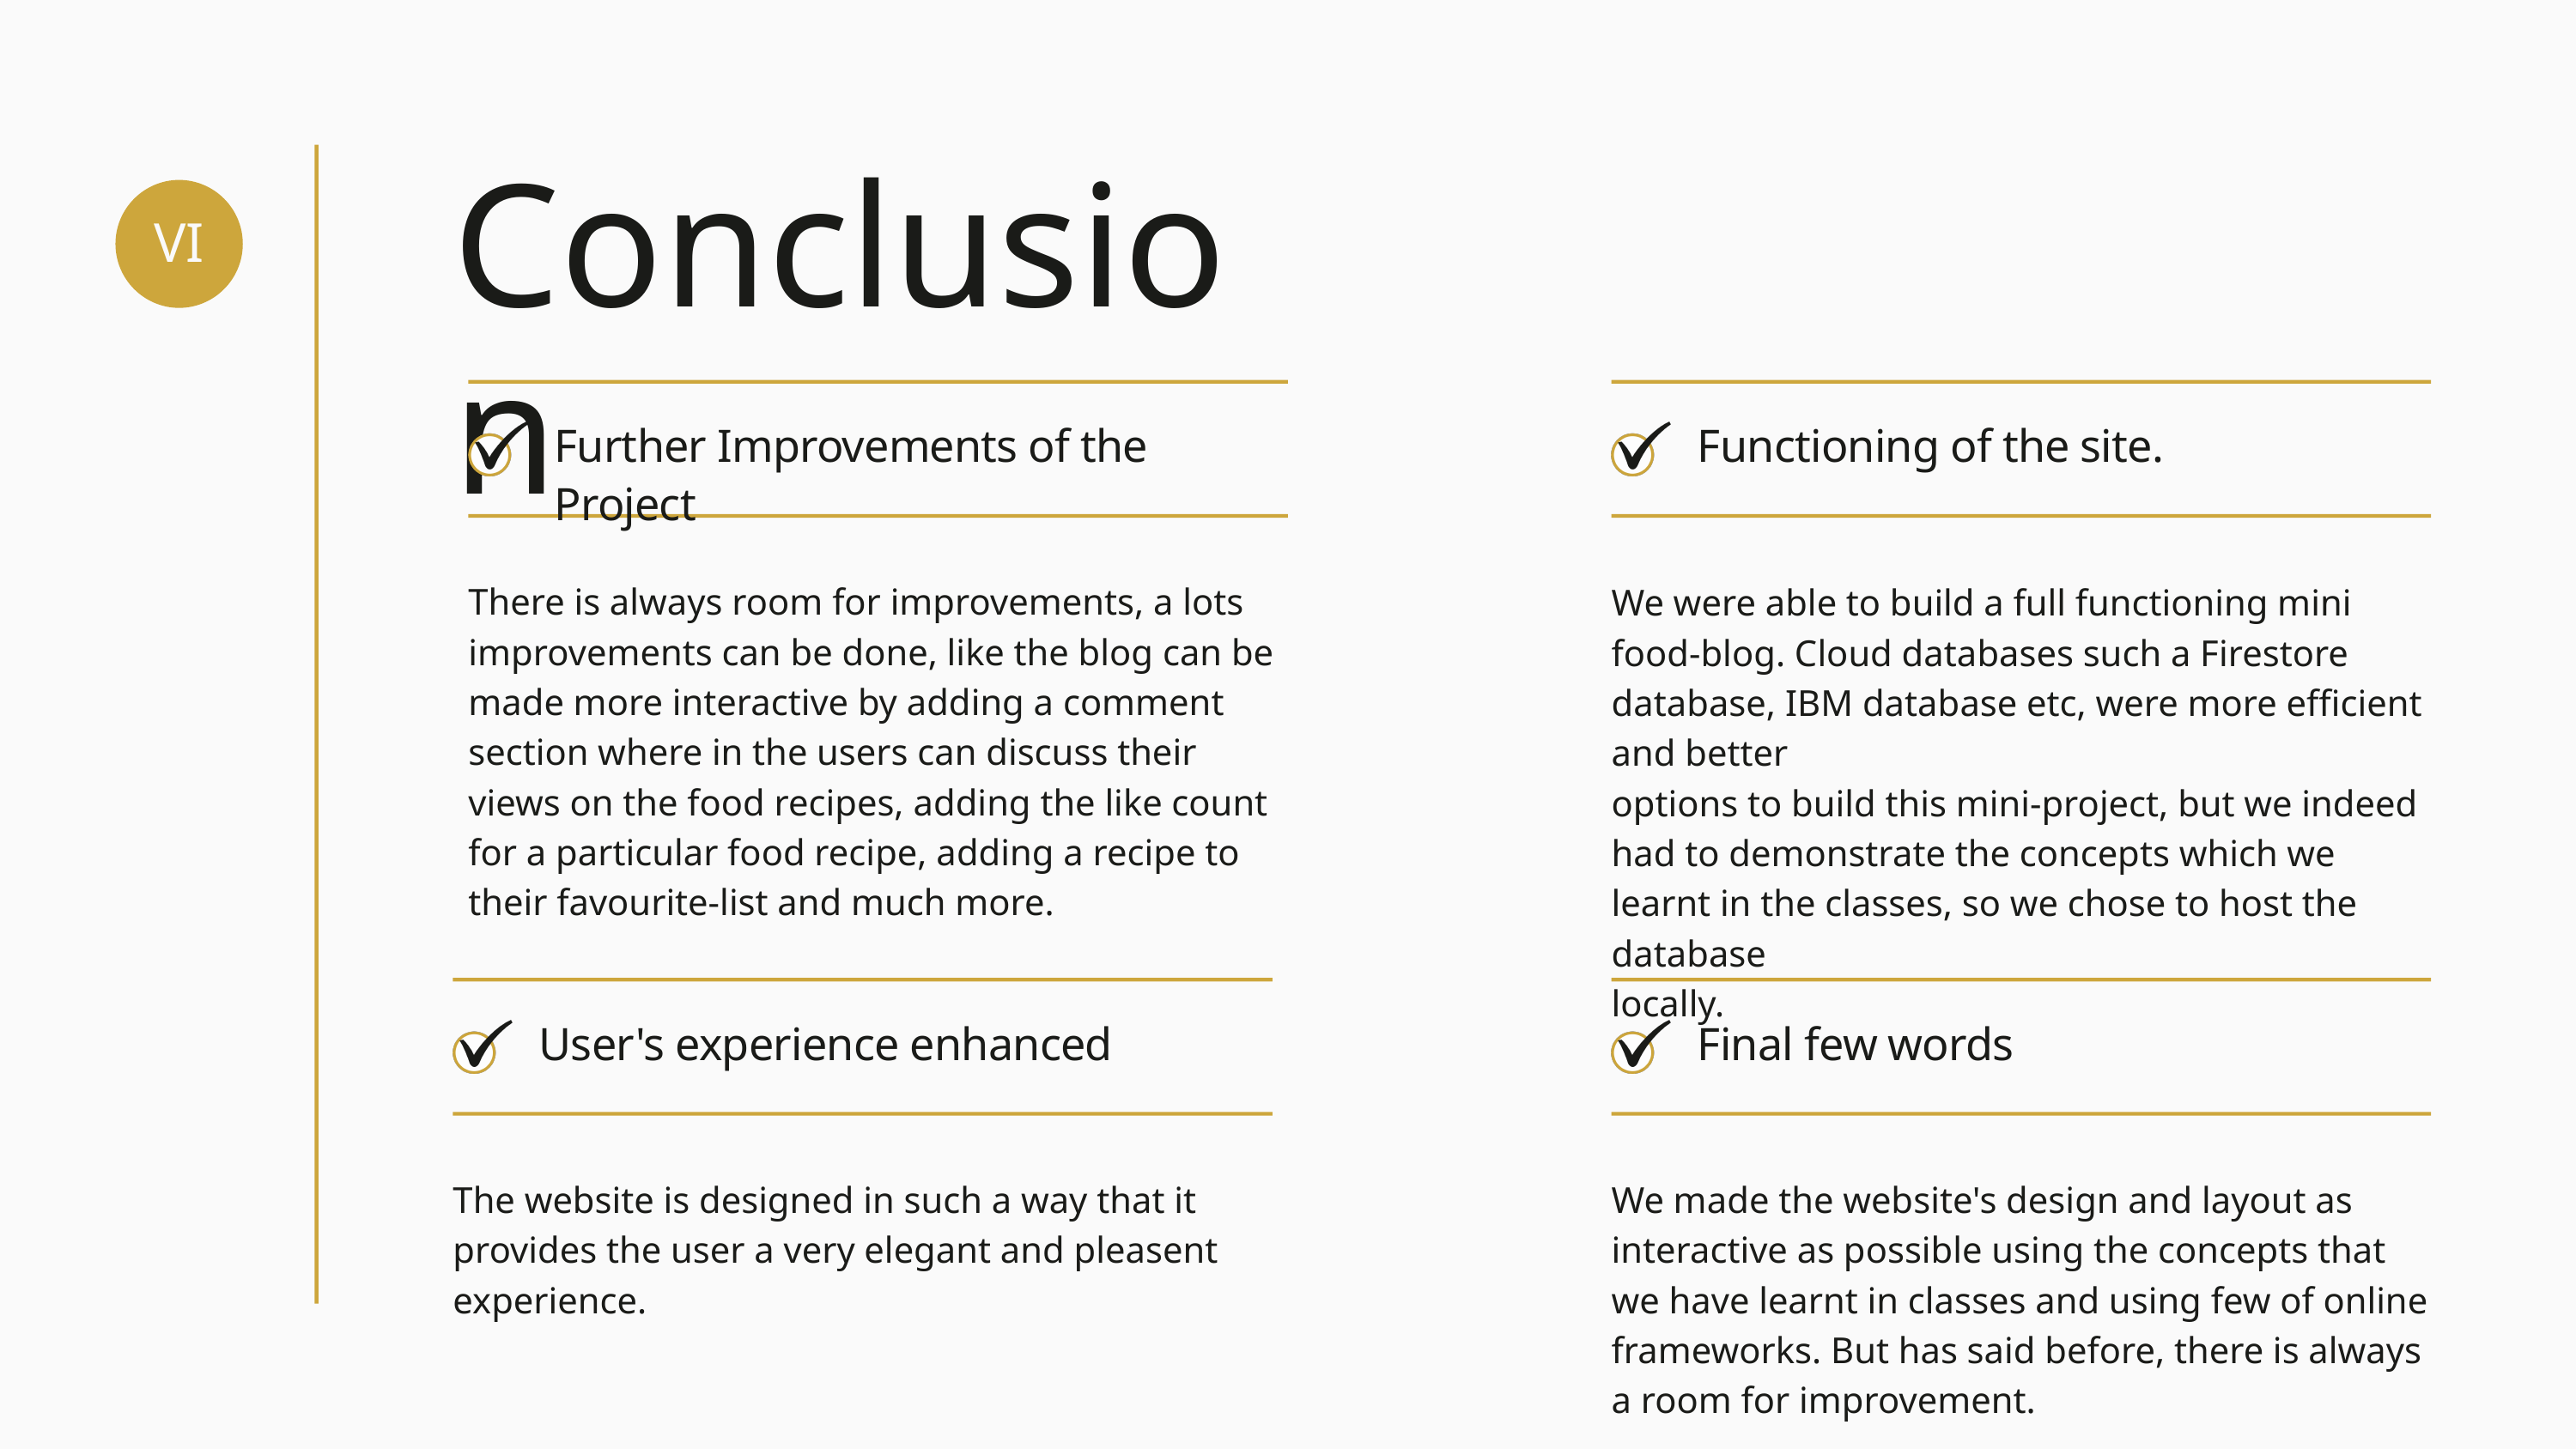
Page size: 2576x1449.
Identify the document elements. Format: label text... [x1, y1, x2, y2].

text_box Conclusion [453, 154, 1273, 529]
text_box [1611, 977, 2432, 1425]
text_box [468, 379, 1289, 927]
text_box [453, 977, 1273, 1325]
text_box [114, 179, 244, 308]
text_box [314, 144, 319, 1304]
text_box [1611, 379, 2432, 927]
